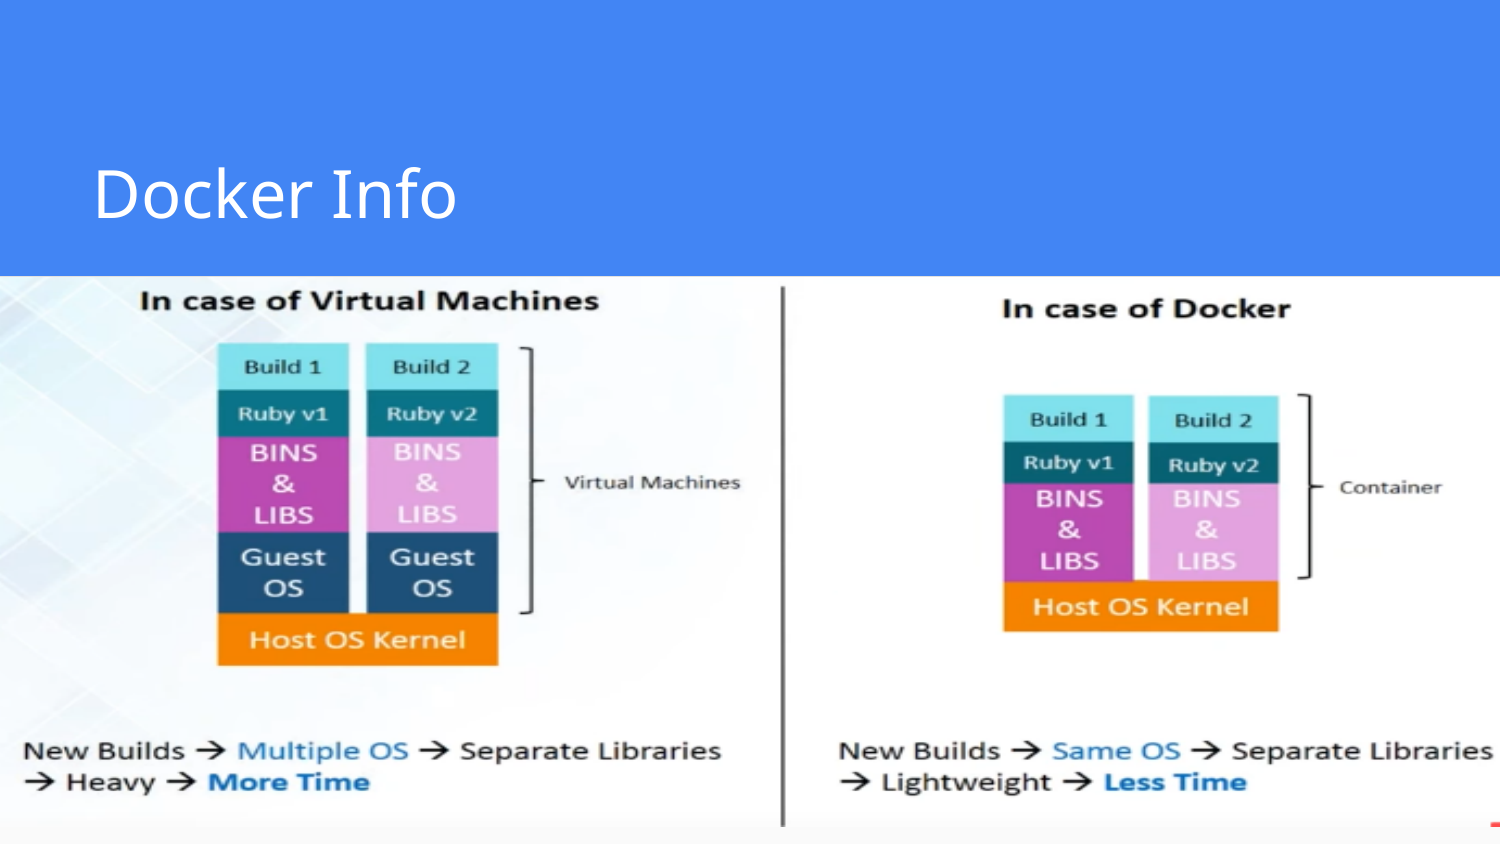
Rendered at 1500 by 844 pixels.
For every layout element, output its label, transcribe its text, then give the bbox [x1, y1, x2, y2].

title Docker Info [77, 121, 1427, 248]
picture [0, 276, 1500, 828]
